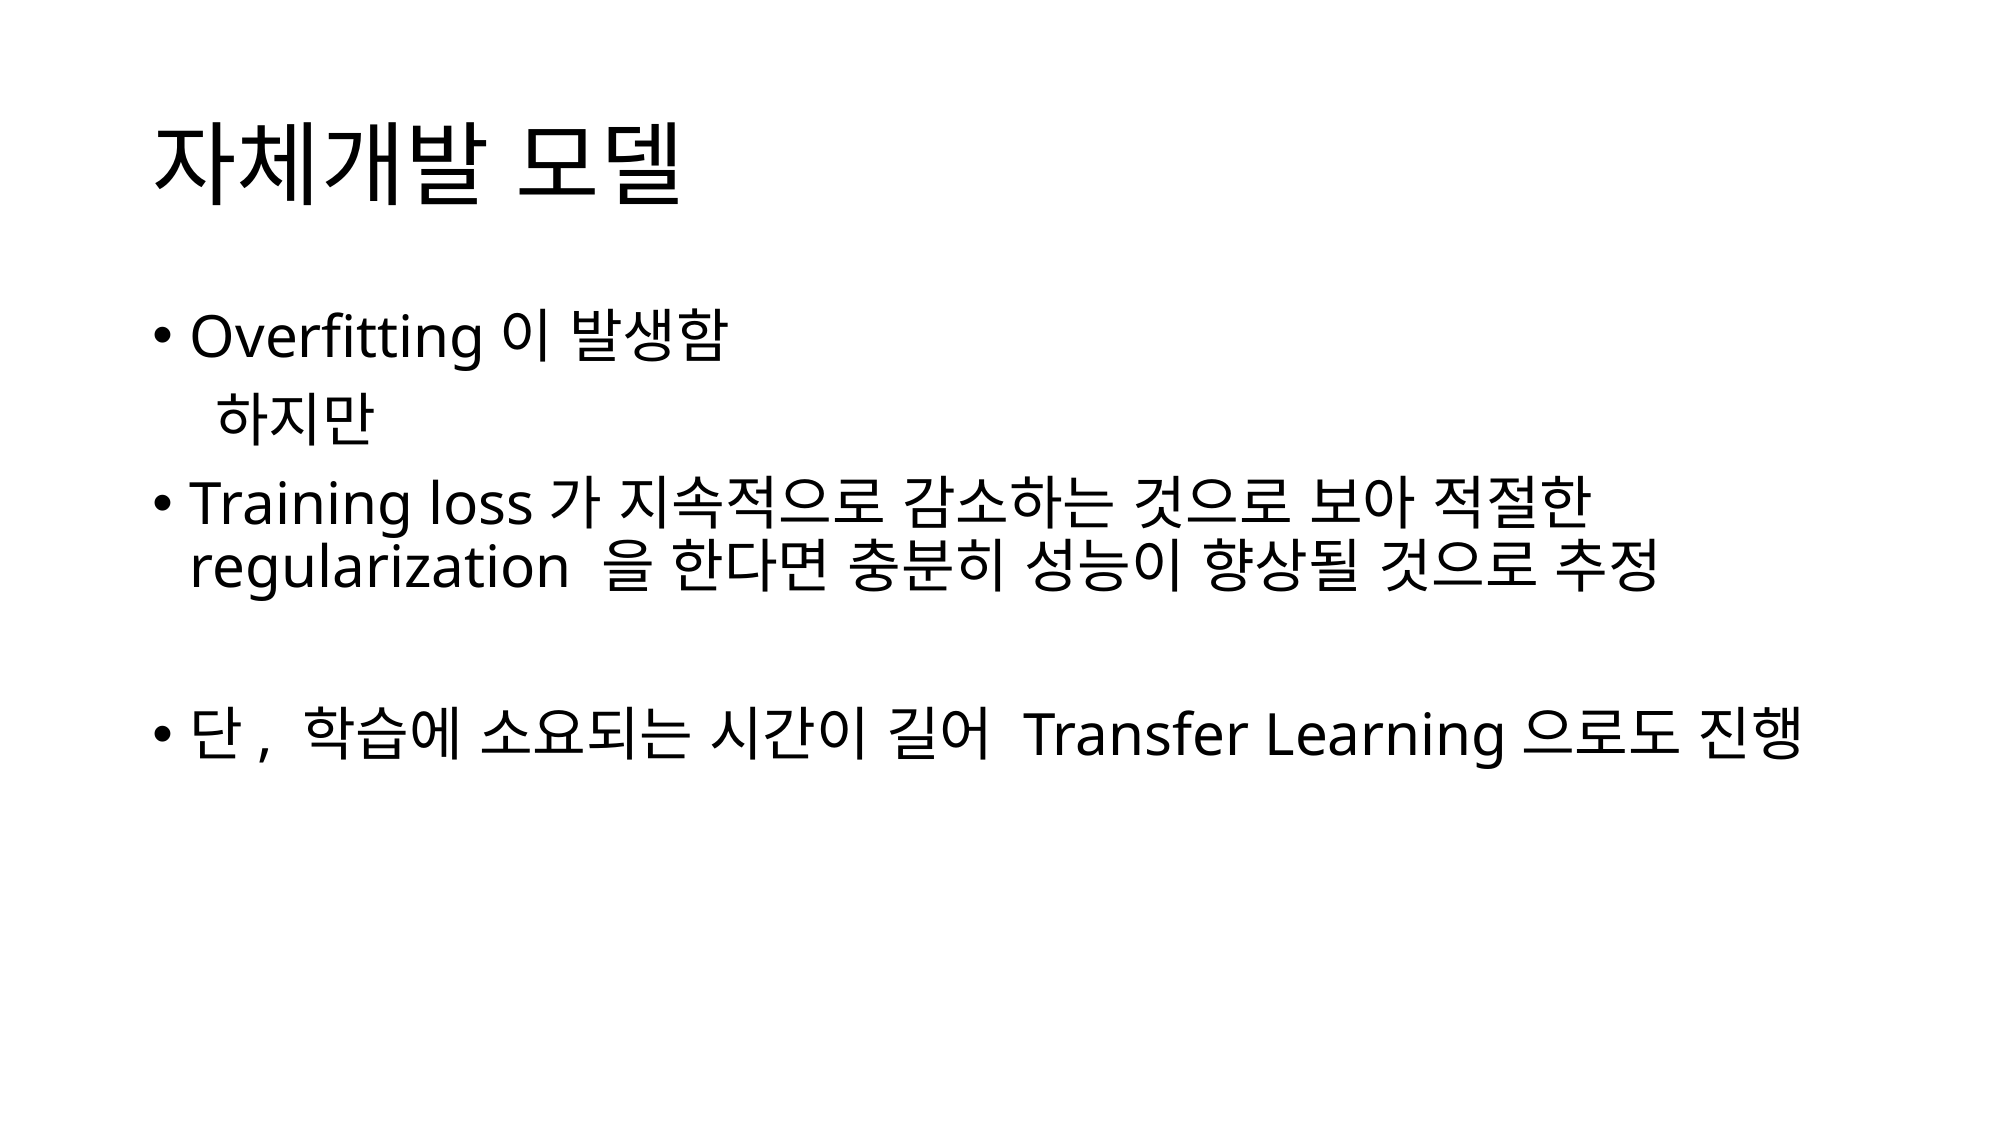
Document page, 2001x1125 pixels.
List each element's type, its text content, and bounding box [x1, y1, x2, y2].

title 자체개발 모델 [137, 59, 1863, 278]
list Overfitting이 발생함 하지만 Training loss가 지속적으로 감소하는 것으로 보아 적절한 regularization 을 한다면 충분히 성능이 향상될 것으로 추정 단, 학습에 소요되는 시간이 길어 Transfer Learning으로도 진행 [137, 299, 1863, 1014]
